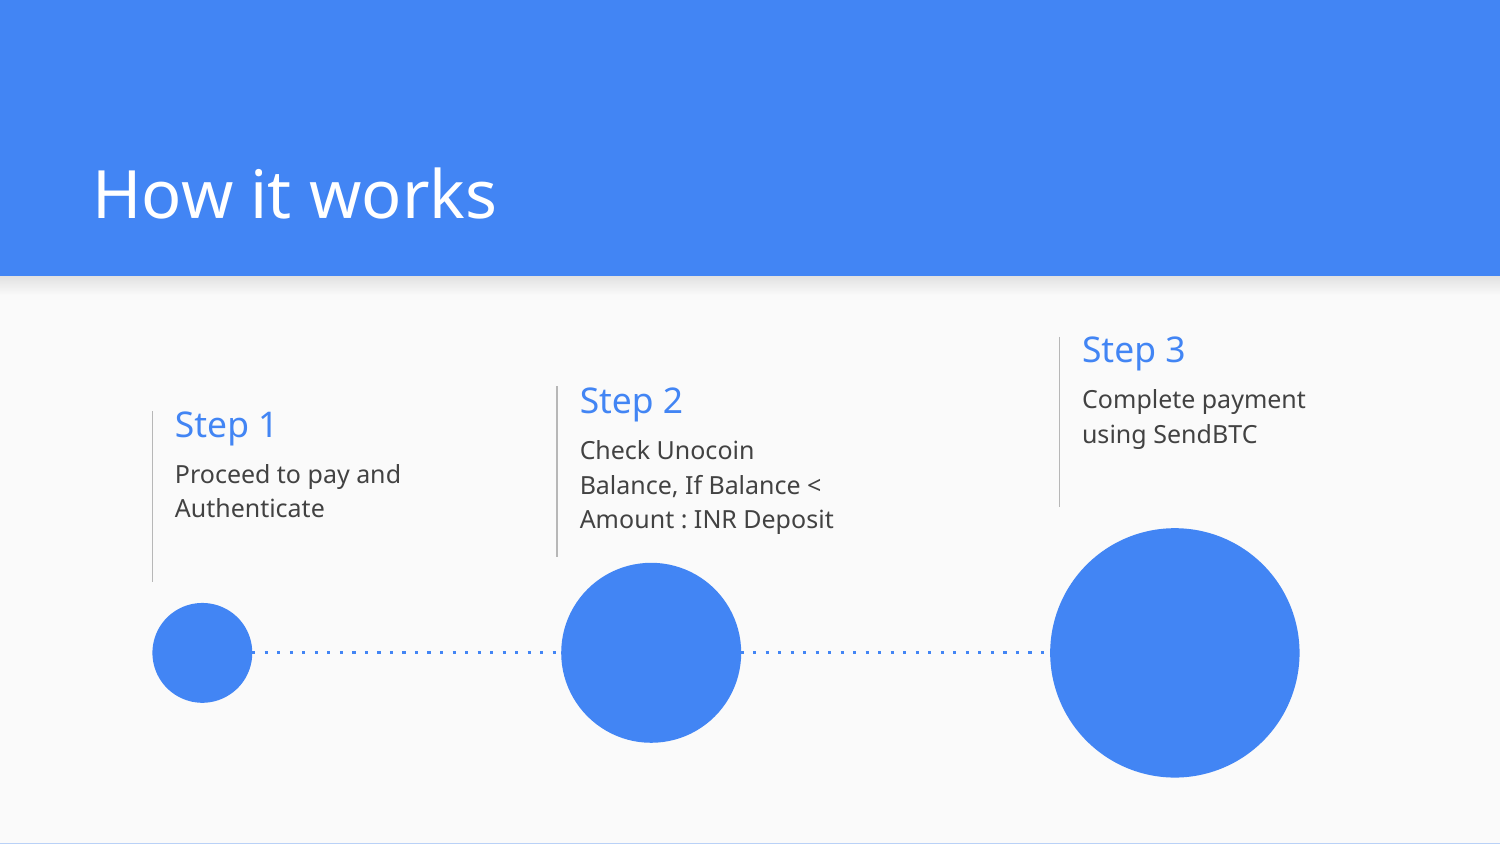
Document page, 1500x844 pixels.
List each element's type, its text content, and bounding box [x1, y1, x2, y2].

list Check Unocoin Balance, If Balance < Amount : INR Deposit [564, 415, 863, 526]
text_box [152, 527, 1300, 778]
list Proceed to pay and Authenticate [160, 438, 458, 526]
title Step 1 [160, 391, 458, 438]
list Complete payment using SendBTC [1067, 364, 1365, 460]
title Step 2 [564, 367, 863, 415]
title How it works [77, 121, 1427, 248]
title Step 3 [1067, 316, 1365, 364]
